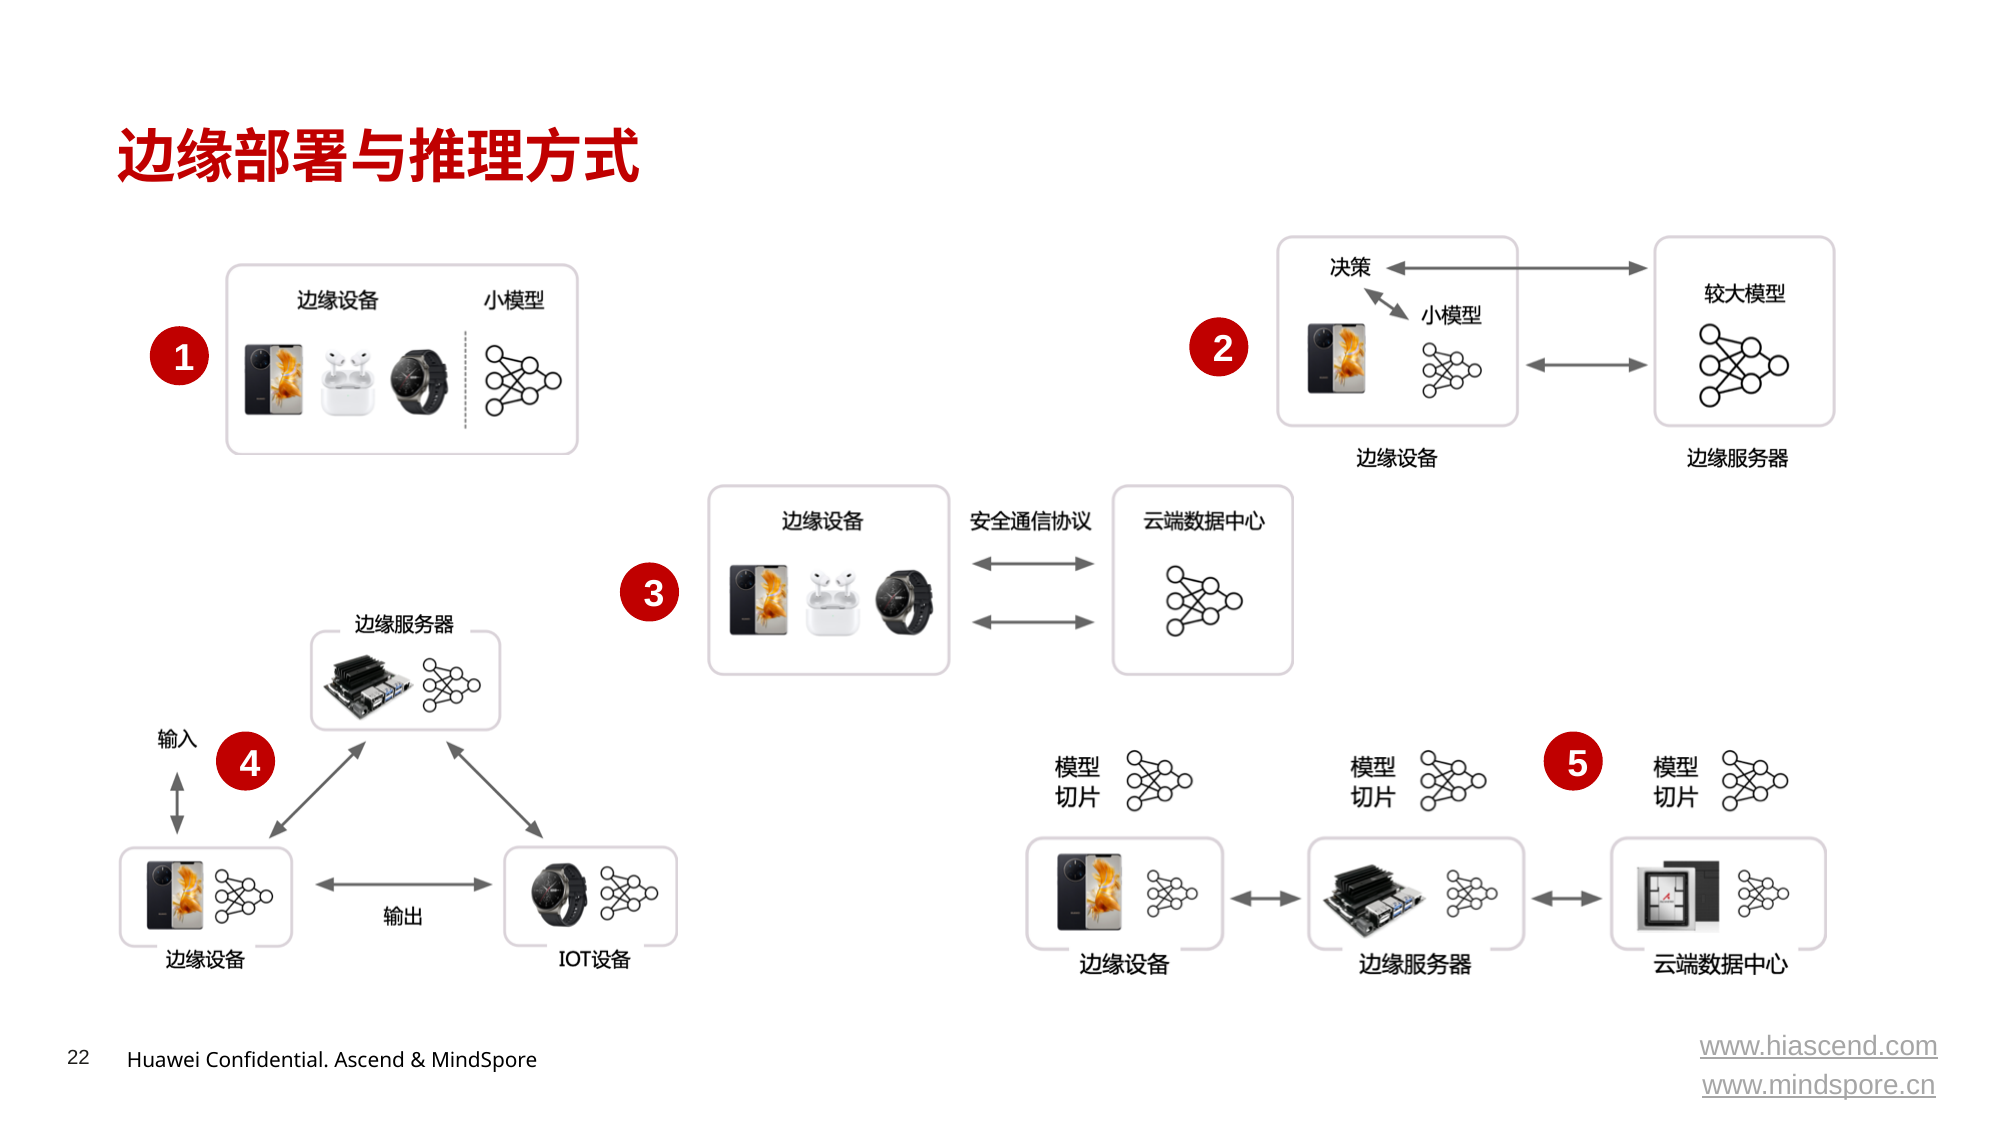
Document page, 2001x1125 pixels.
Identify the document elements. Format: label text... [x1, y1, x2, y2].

text_box 2 [1189, 317, 1249, 377]
picture [1276, 235, 1836, 477]
title 边缘部署与推理方式 [102, 111, 1901, 209]
text_box 5 [1550, 731, 1596, 742]
picture [707, 484, 1294, 677]
picture [225, 263, 581, 455]
text_box 3 [619, 562, 680, 603]
text_box 1 [149, 326, 209, 386]
picture [117, 603, 678, 978]
picture [1025, 743, 1827, 985]
